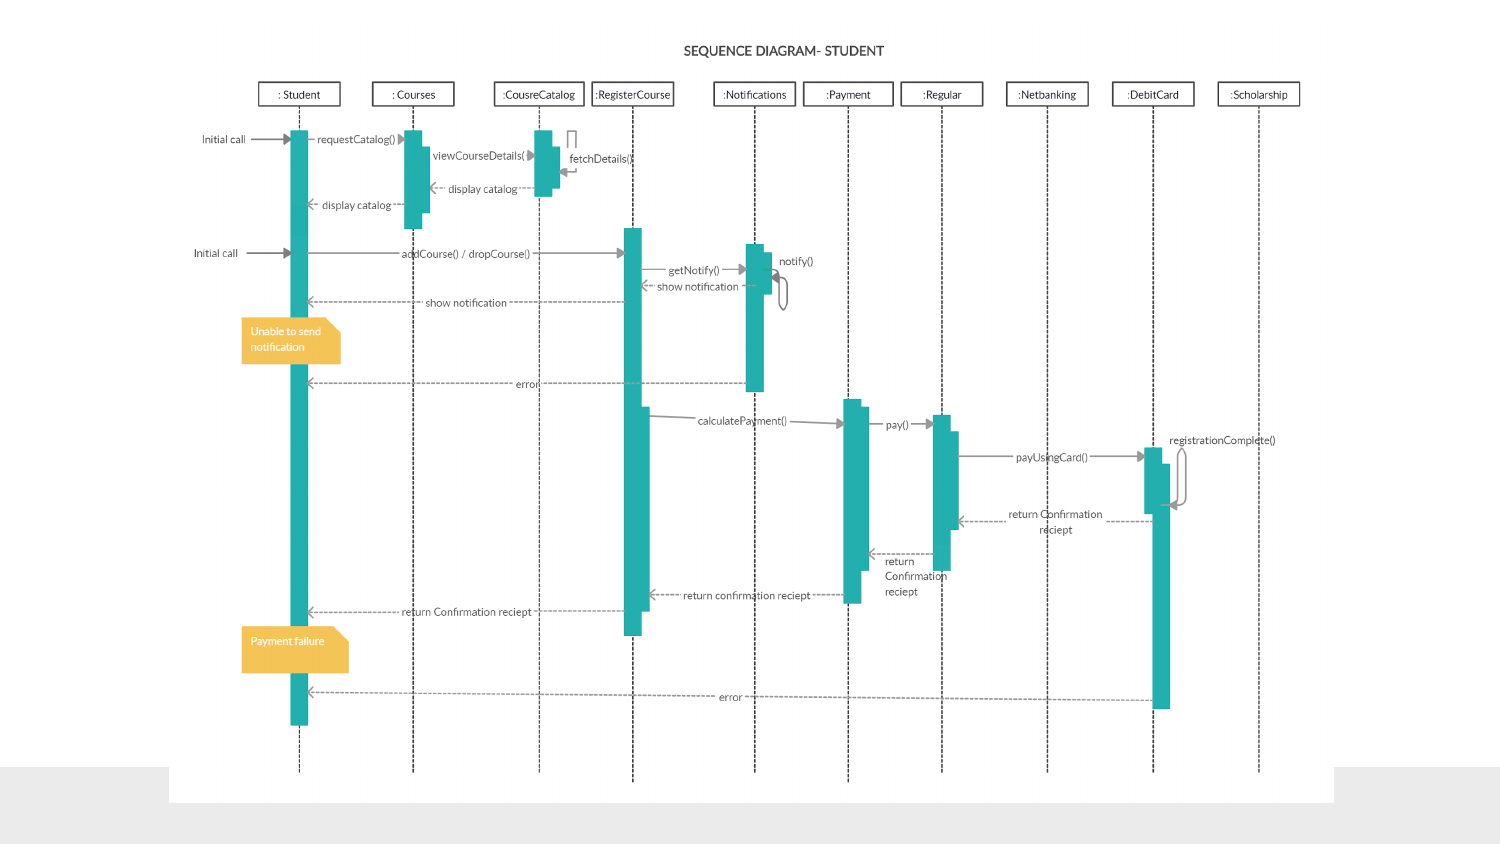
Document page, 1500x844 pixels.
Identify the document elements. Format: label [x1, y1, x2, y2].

picture [168, 16, 1335, 804]
